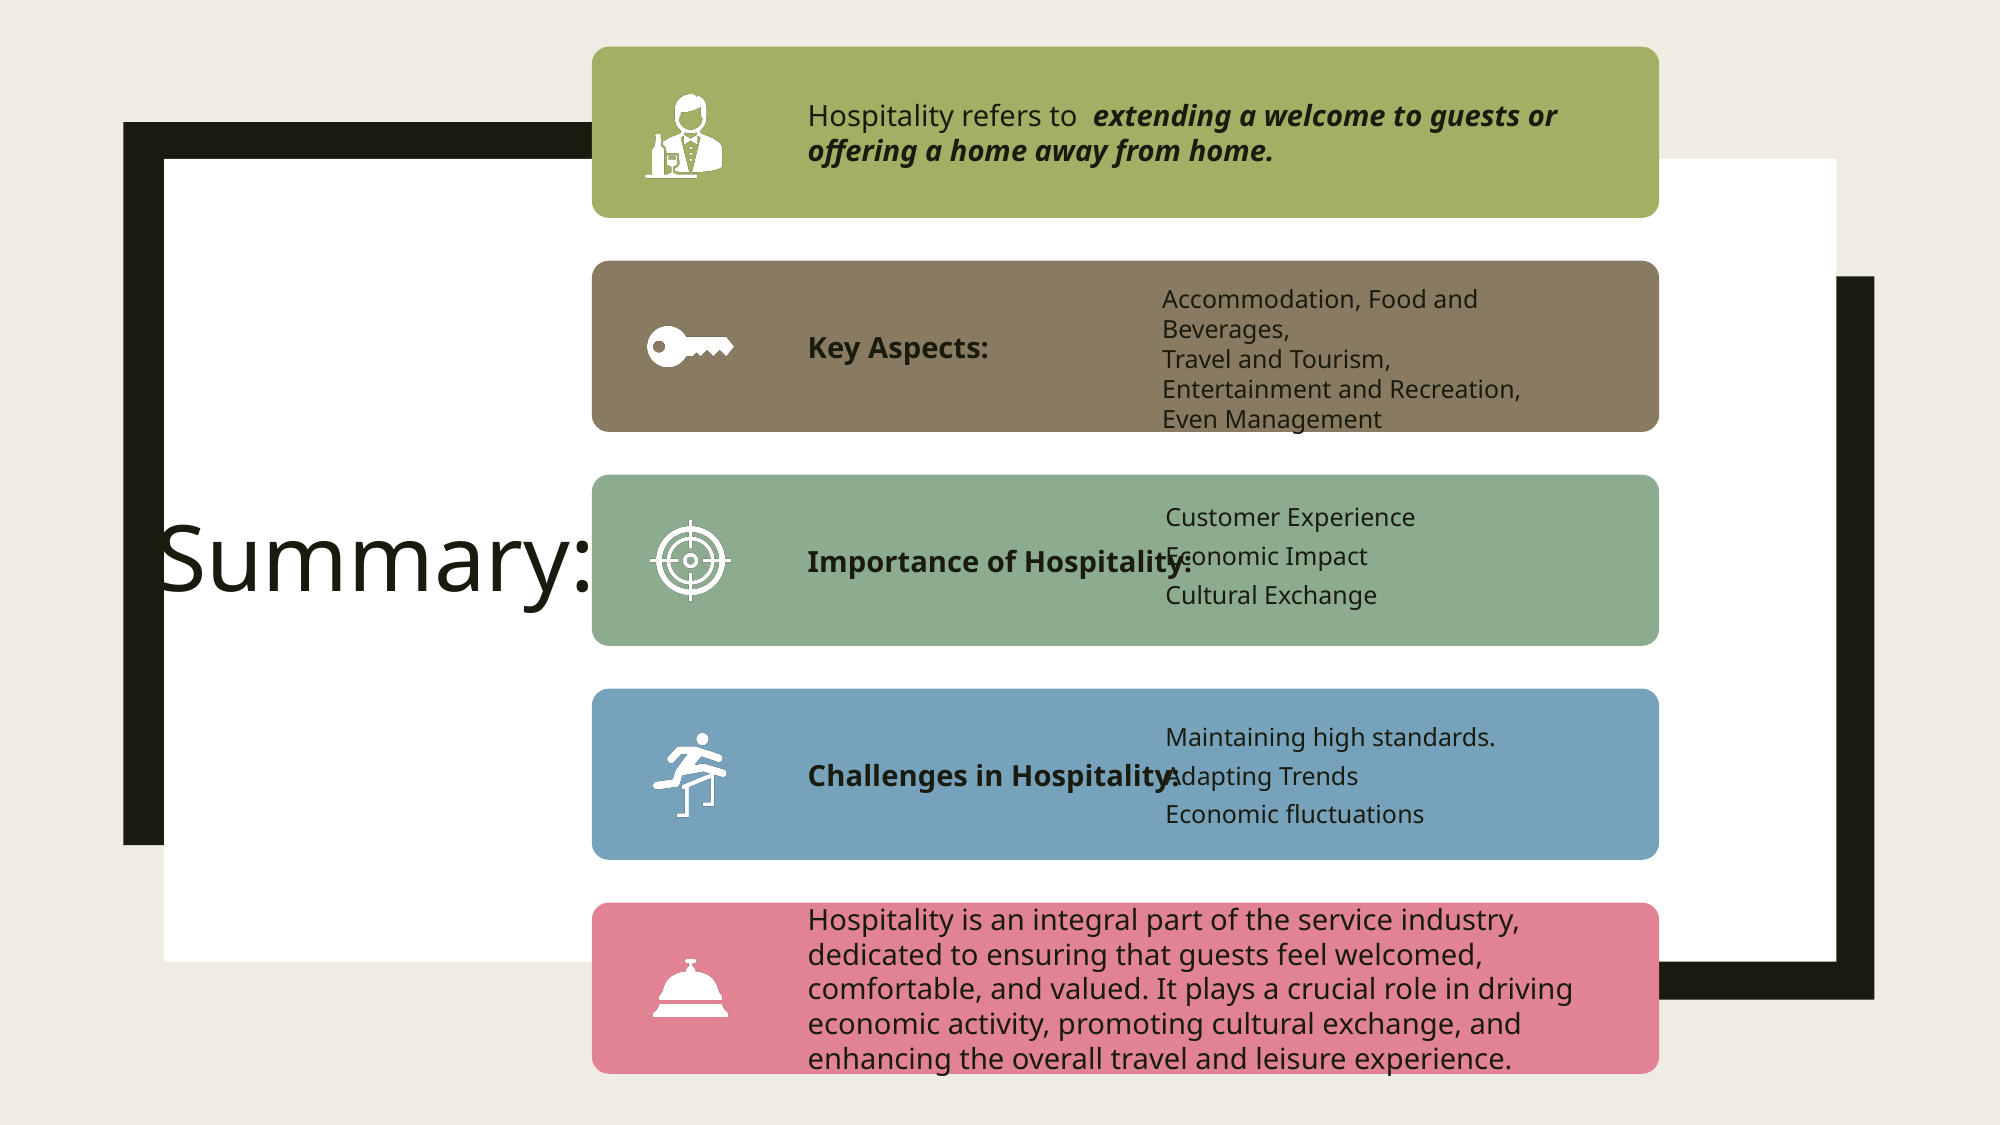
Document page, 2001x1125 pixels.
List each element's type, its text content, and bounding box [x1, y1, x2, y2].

text_box [0, 0, 2000, 1125]
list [602, 44, 1670, 1077]
title Summary: [105, 104, 591, 1020]
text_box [123, 122, 602, 1000]
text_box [1670, 122, 1875, 1000]
